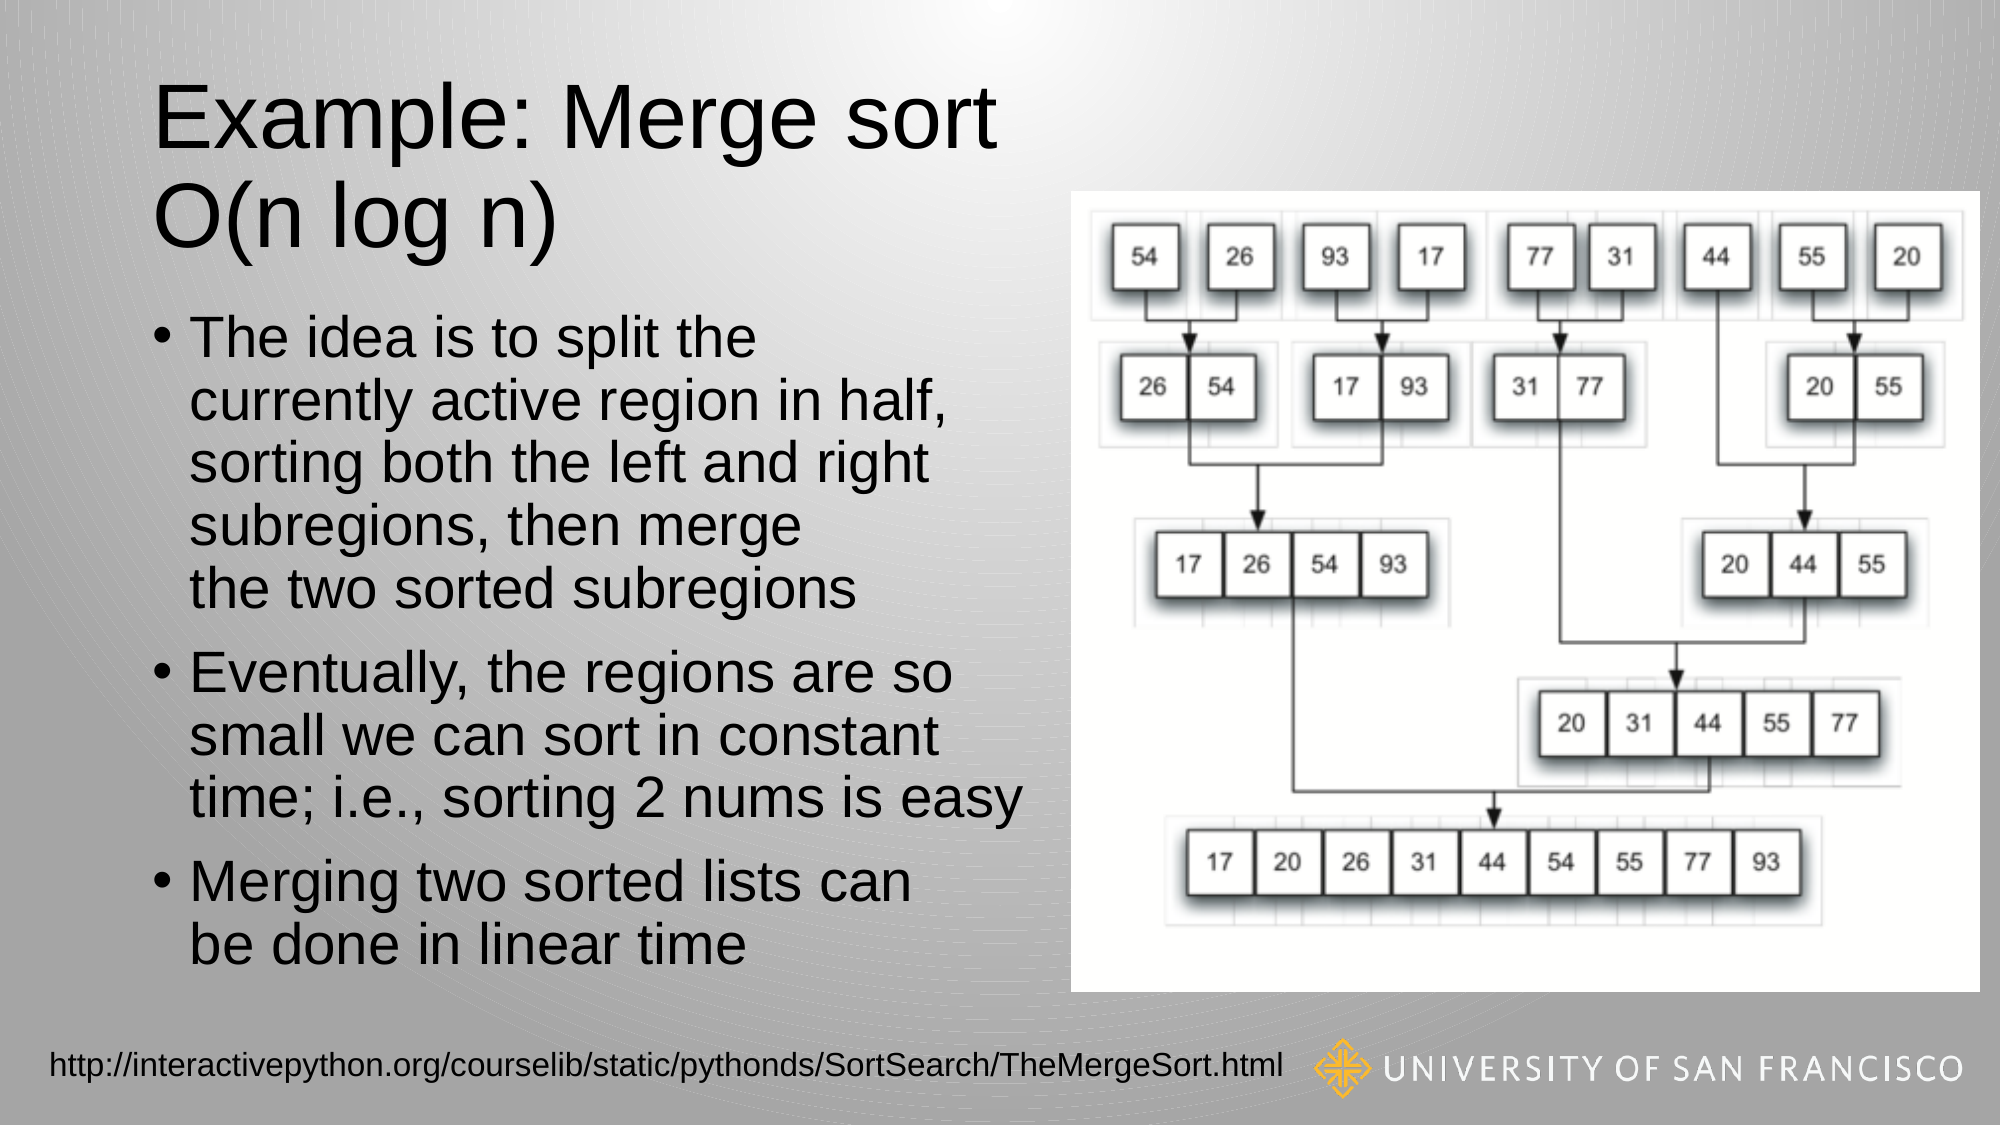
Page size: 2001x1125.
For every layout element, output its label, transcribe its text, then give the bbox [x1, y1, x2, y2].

picture [1071, 191, 1980, 992]
text_box http://interactivepython.org/courselib/static/pythonds/SortSearch/TheMergeSort.html [34, 1035, 1301, 1090]
list The idea is to split the currently active region in half, sorting both the left and right subregions, then merge the two sorted subregions Eventually, the regions are so small we can sort in constant time; i.e., sorting 2 nums is easy Merging two sorted lists can be done in linear time [137, 299, 1863, 1014]
title Example: Merge sort O(n log n) [137, 59, 1863, 278]
